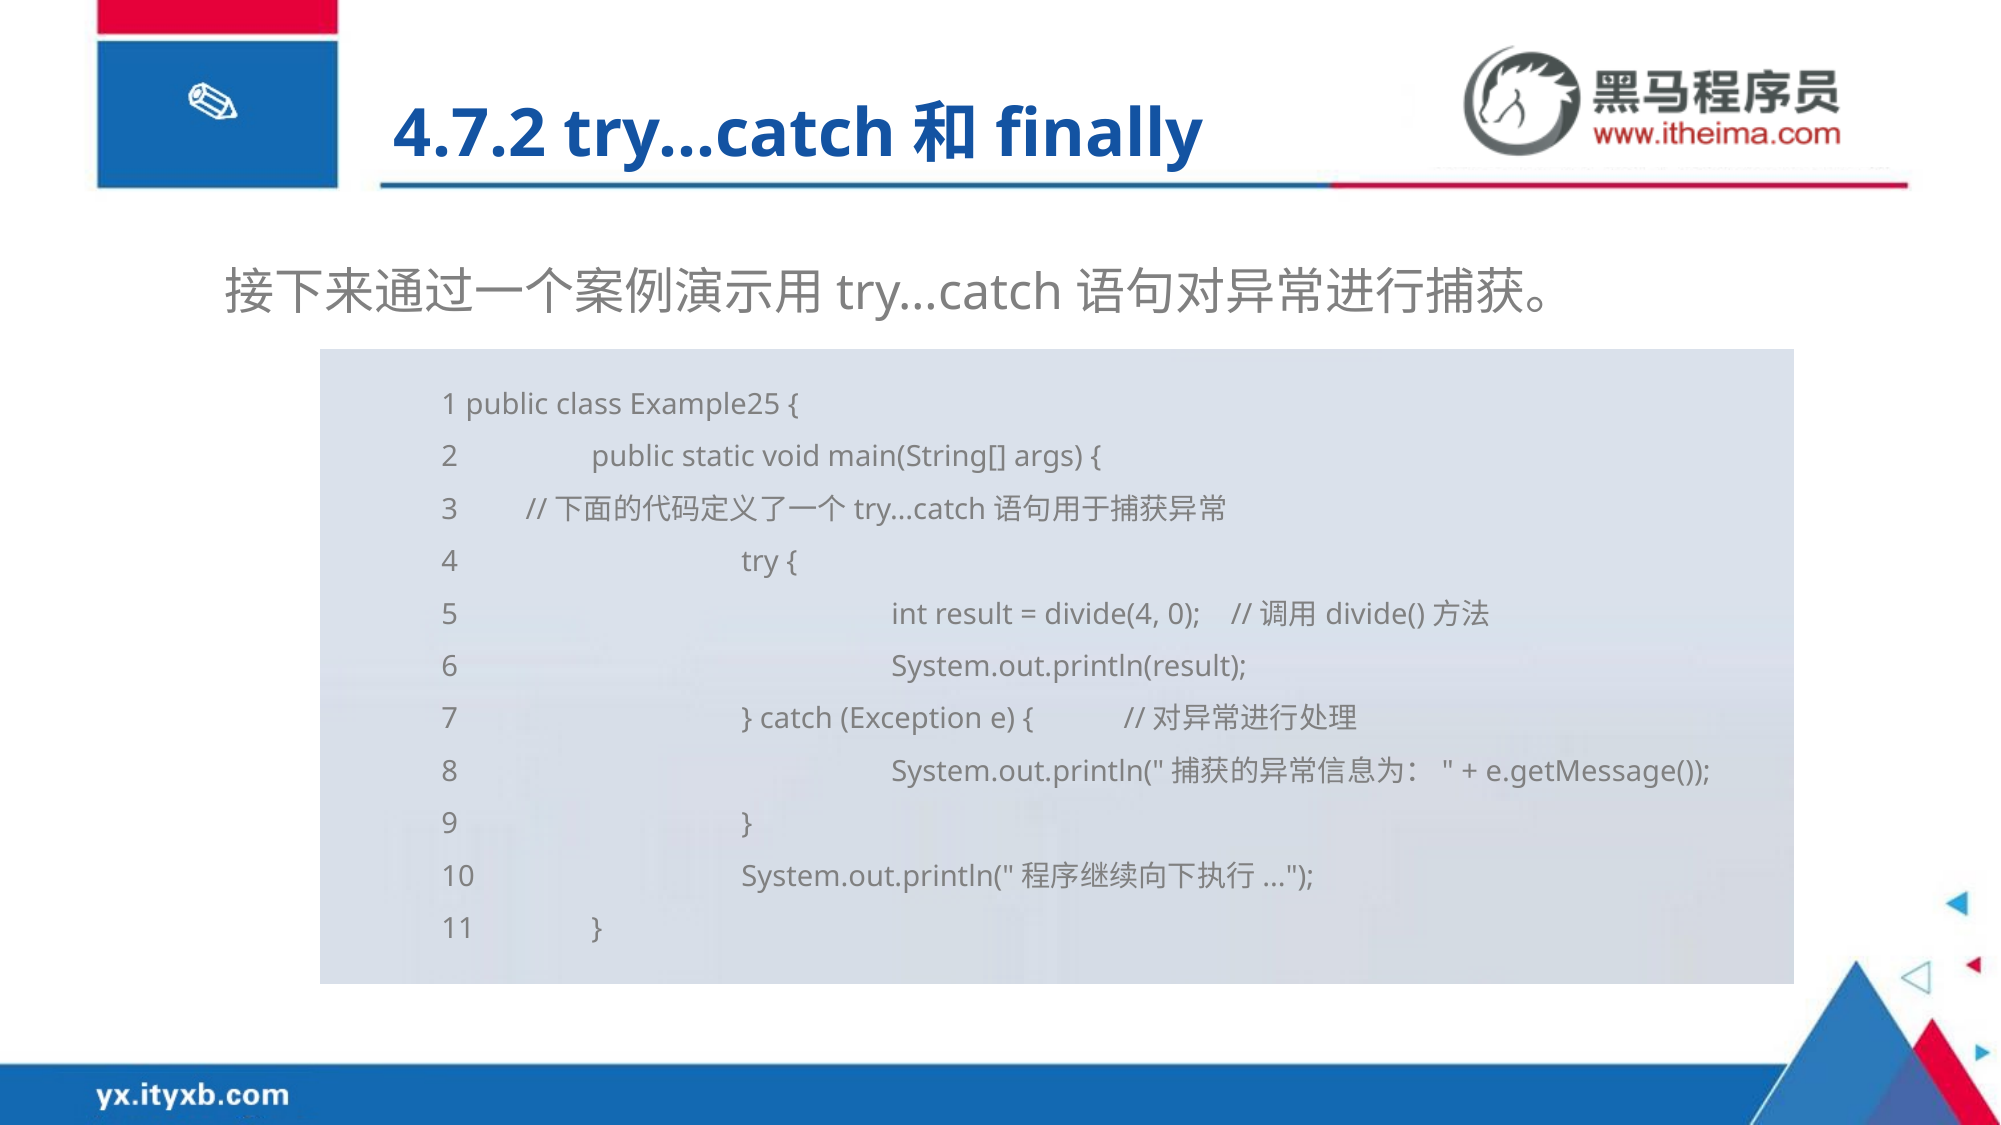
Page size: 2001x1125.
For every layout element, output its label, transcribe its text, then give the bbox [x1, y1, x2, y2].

text_box 接下来通过一个案例演示用try…catch语句对异常进行捕获。 [210, 222, 1837, 350]
text_box 4.7.2 try…catch和finally [379, 82, 1594, 177]
picture [0, 0, 2001, 1125]
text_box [319, 349, 1794, 984]
